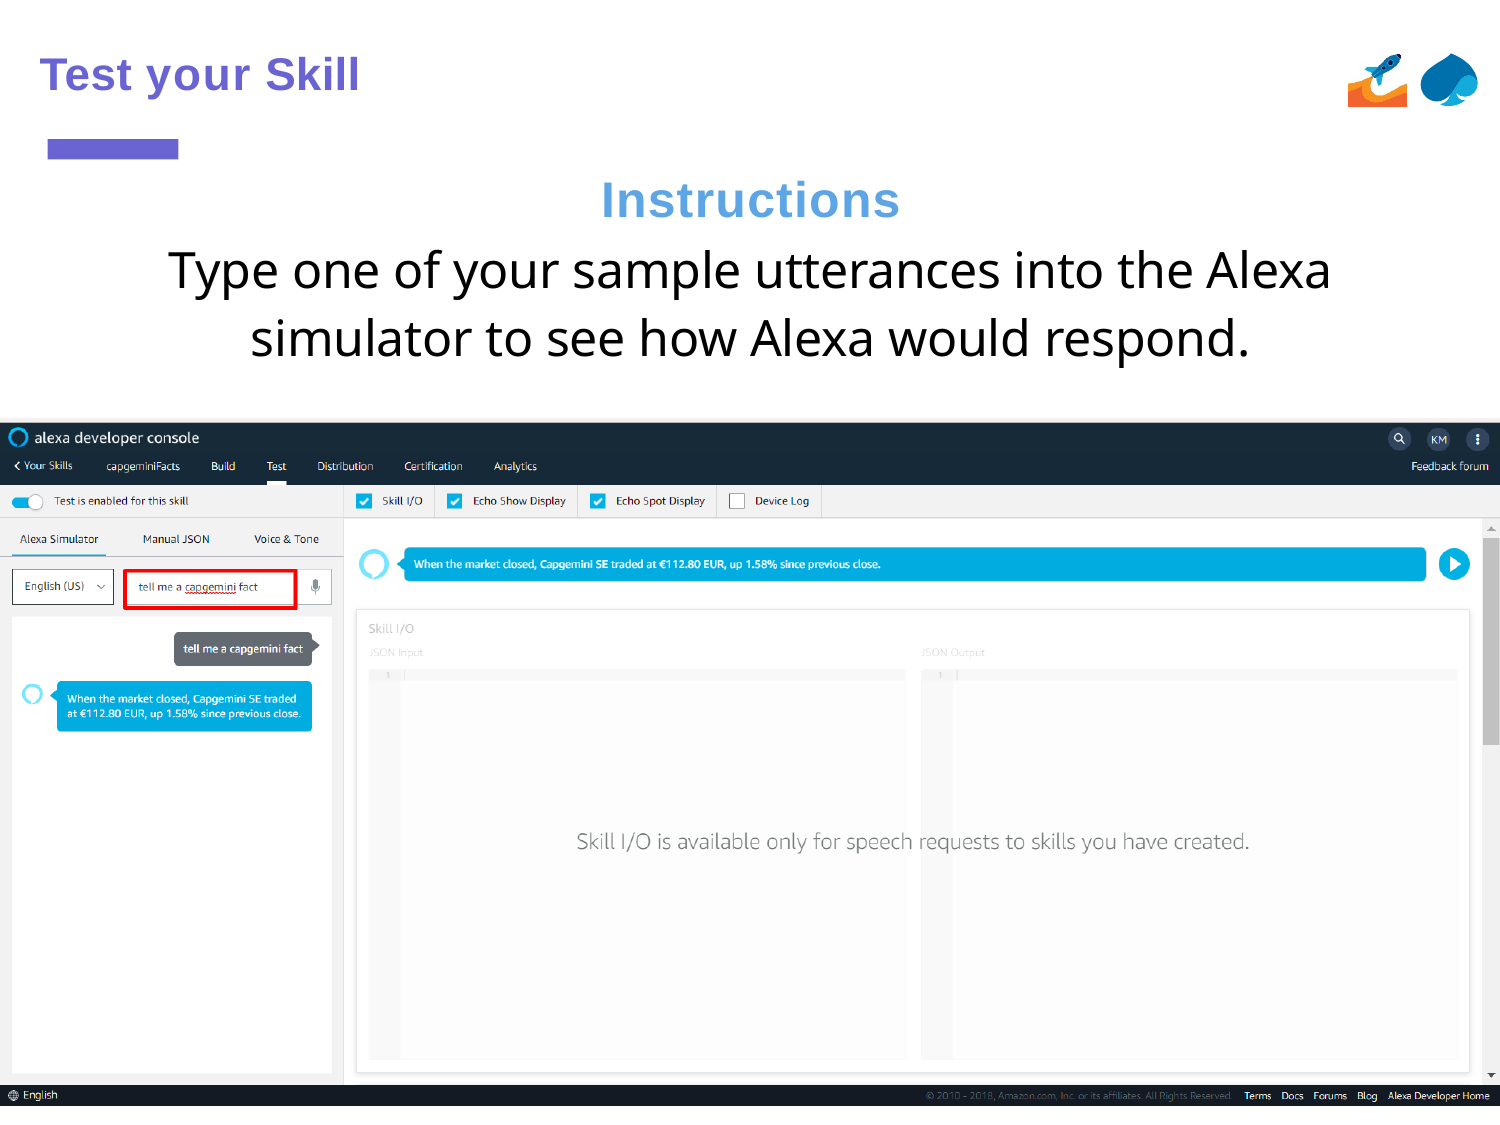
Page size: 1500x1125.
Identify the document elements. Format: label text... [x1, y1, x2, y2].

title Test your Skill [37, 0, 480, 166]
picture [1348, 48, 1407, 107]
picture [0, 418, 1500, 1106]
text_box Instructions Type one of your sample utterances into the Alexa simulator to see how Alexa would respond. [145, 159, 1354, 367]
